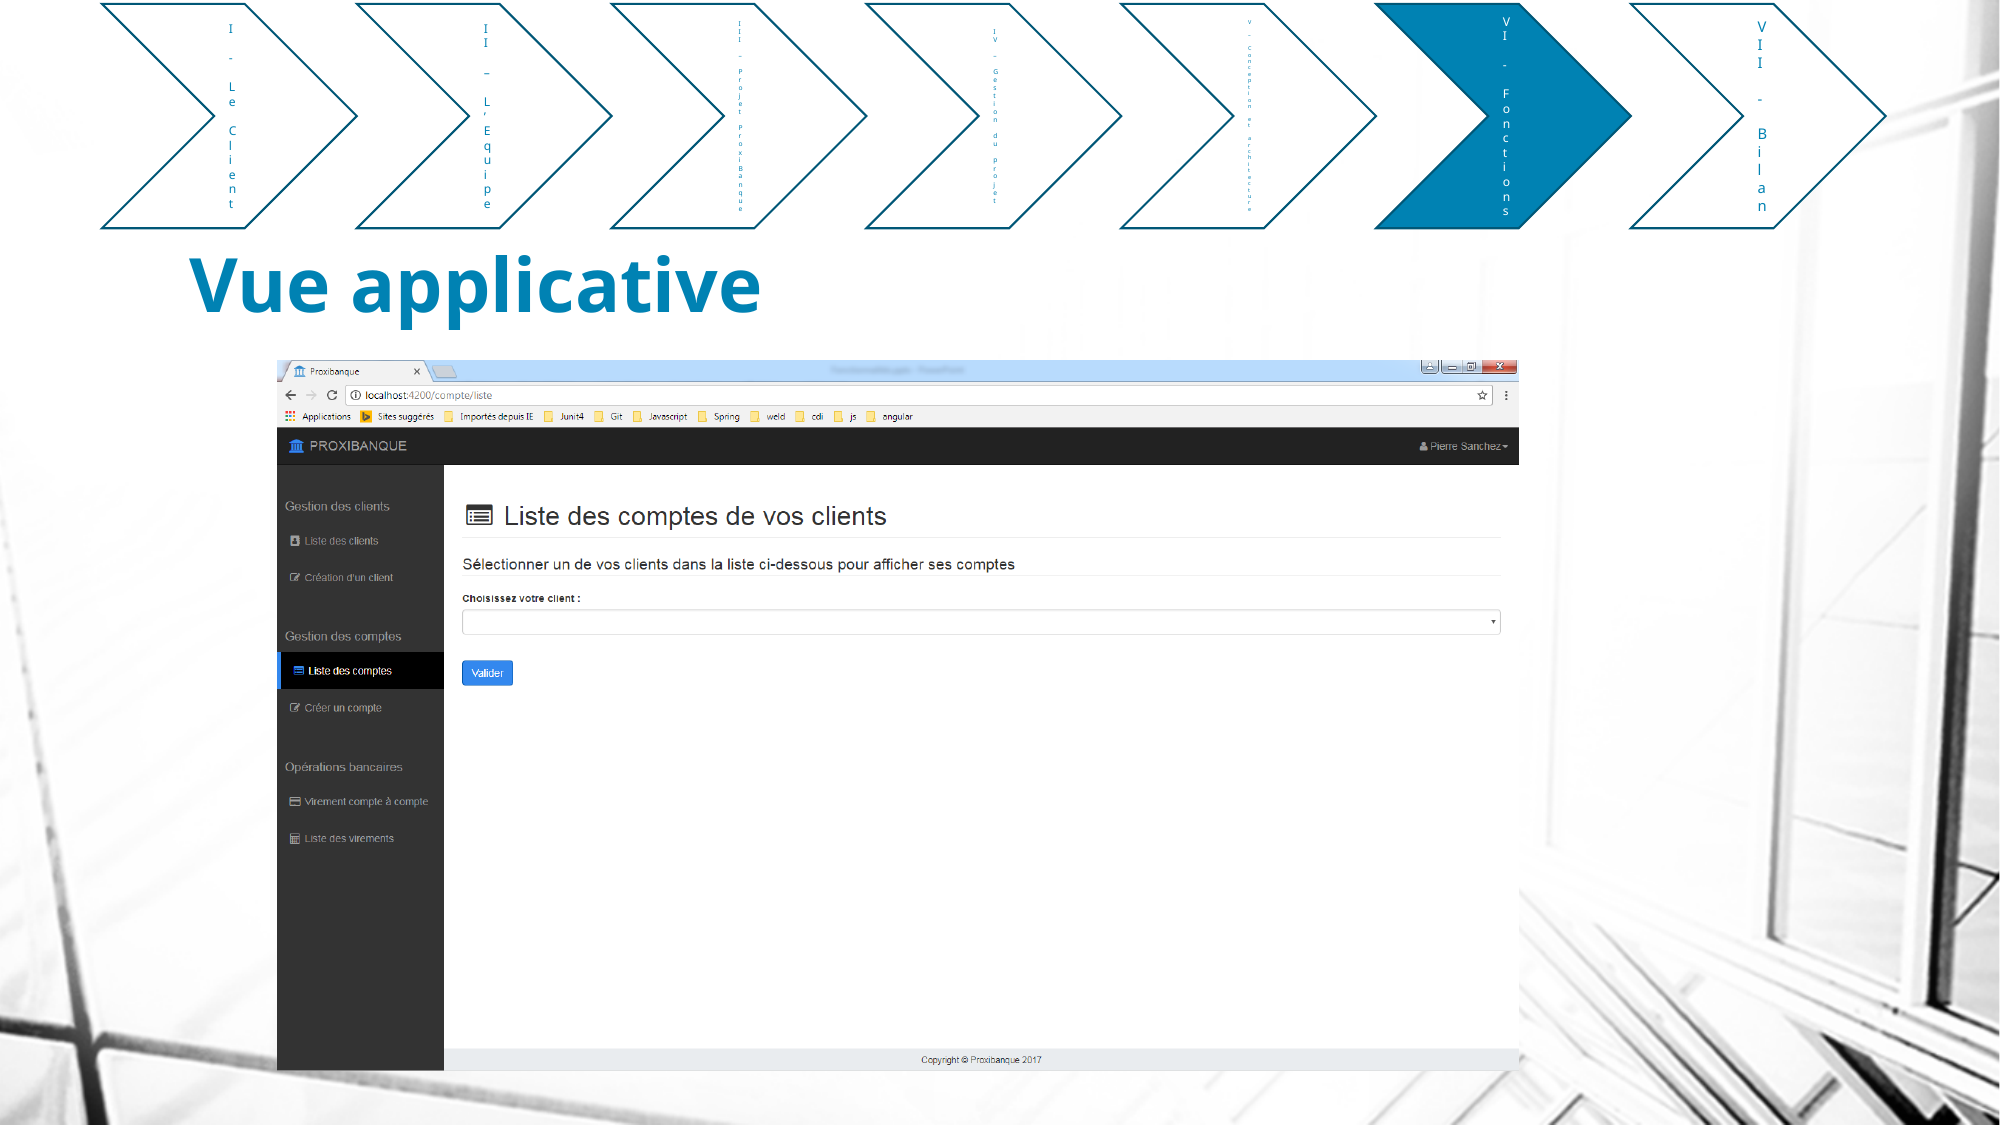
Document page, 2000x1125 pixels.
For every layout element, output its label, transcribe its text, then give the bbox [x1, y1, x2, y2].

picture [0, 0, 2000, 1125]
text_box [101, 3, 1886, 229]
title Vue applicative [174, 229, 1600, 335]
